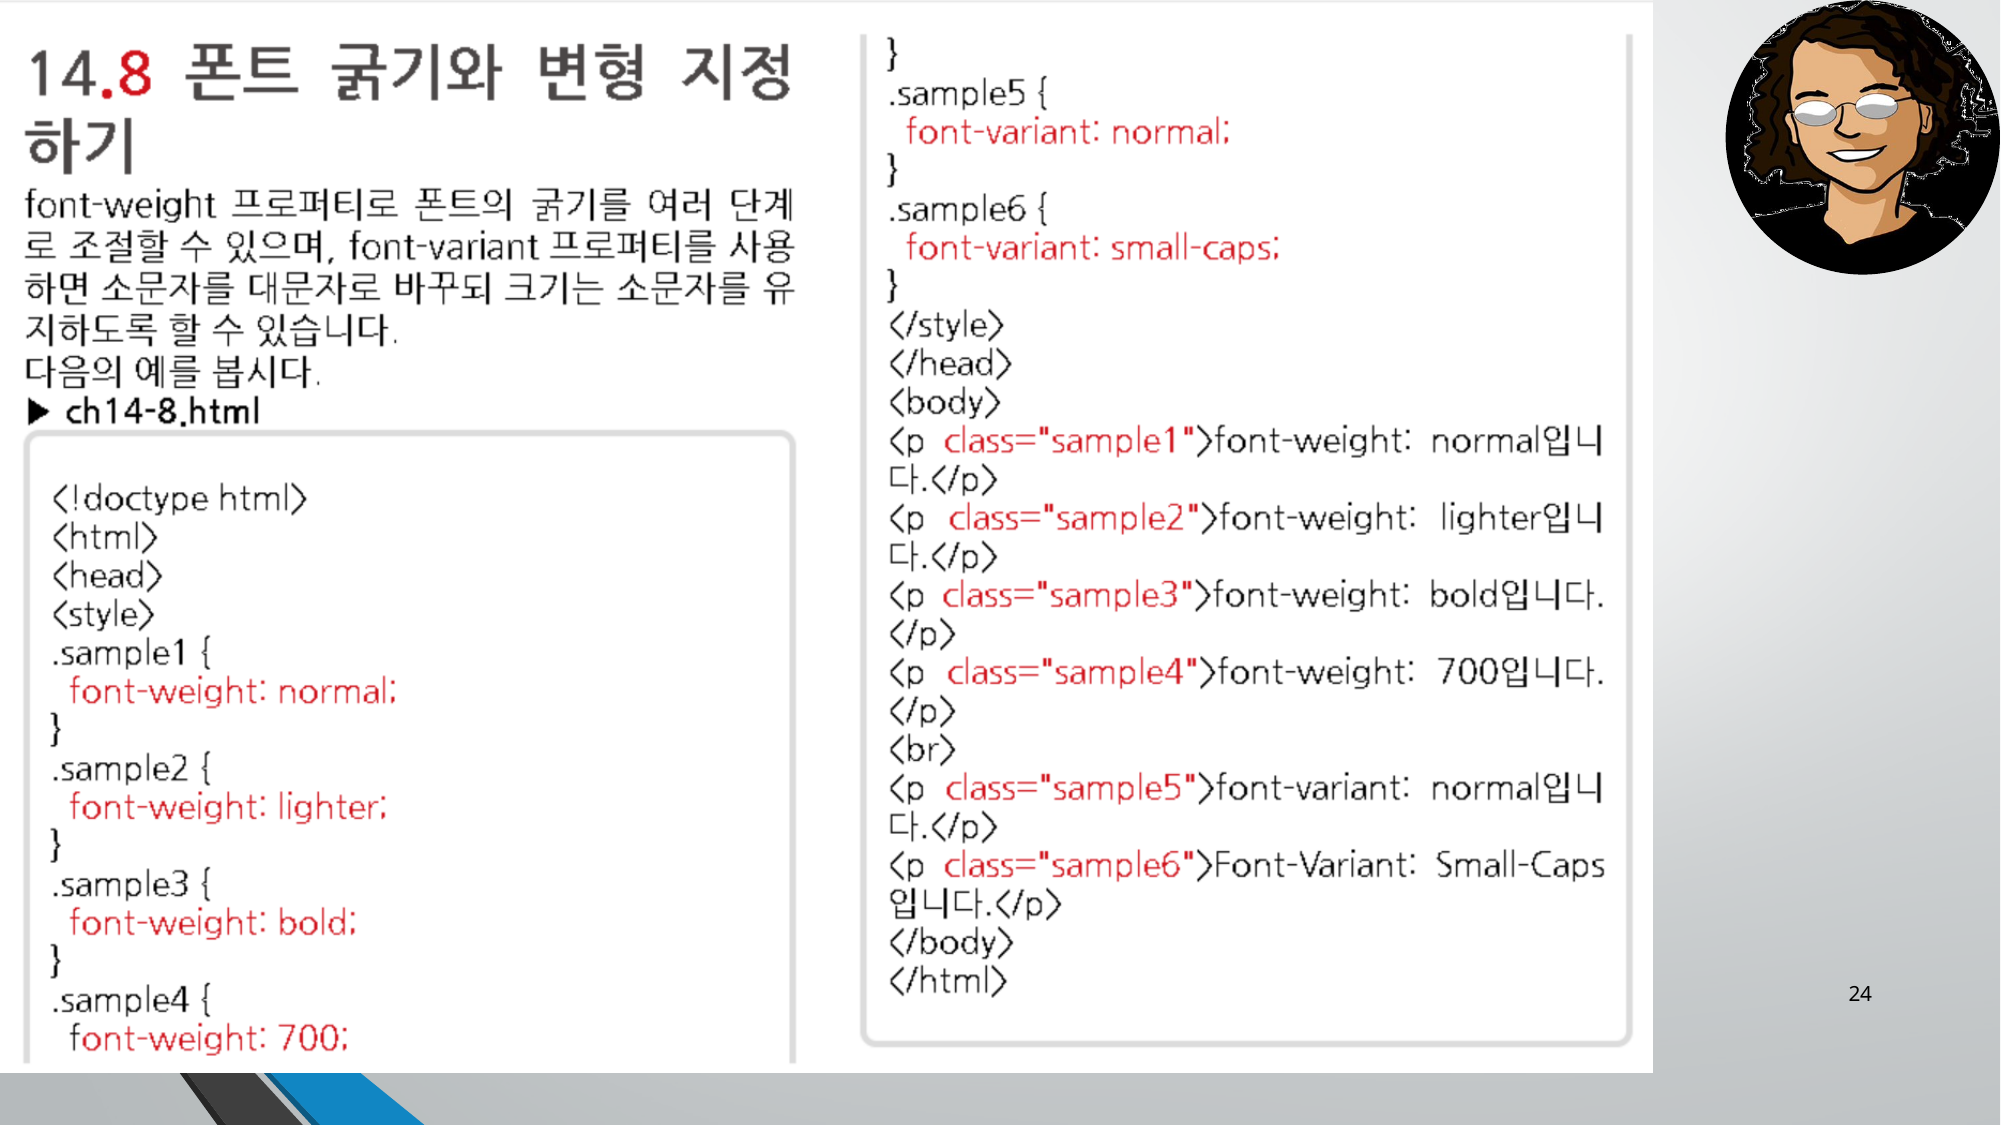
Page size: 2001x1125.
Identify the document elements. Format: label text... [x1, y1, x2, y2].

picture [0, 0, 2001, 1125]
slide_number ‹#› [1796, 965, 1887, 1025]
